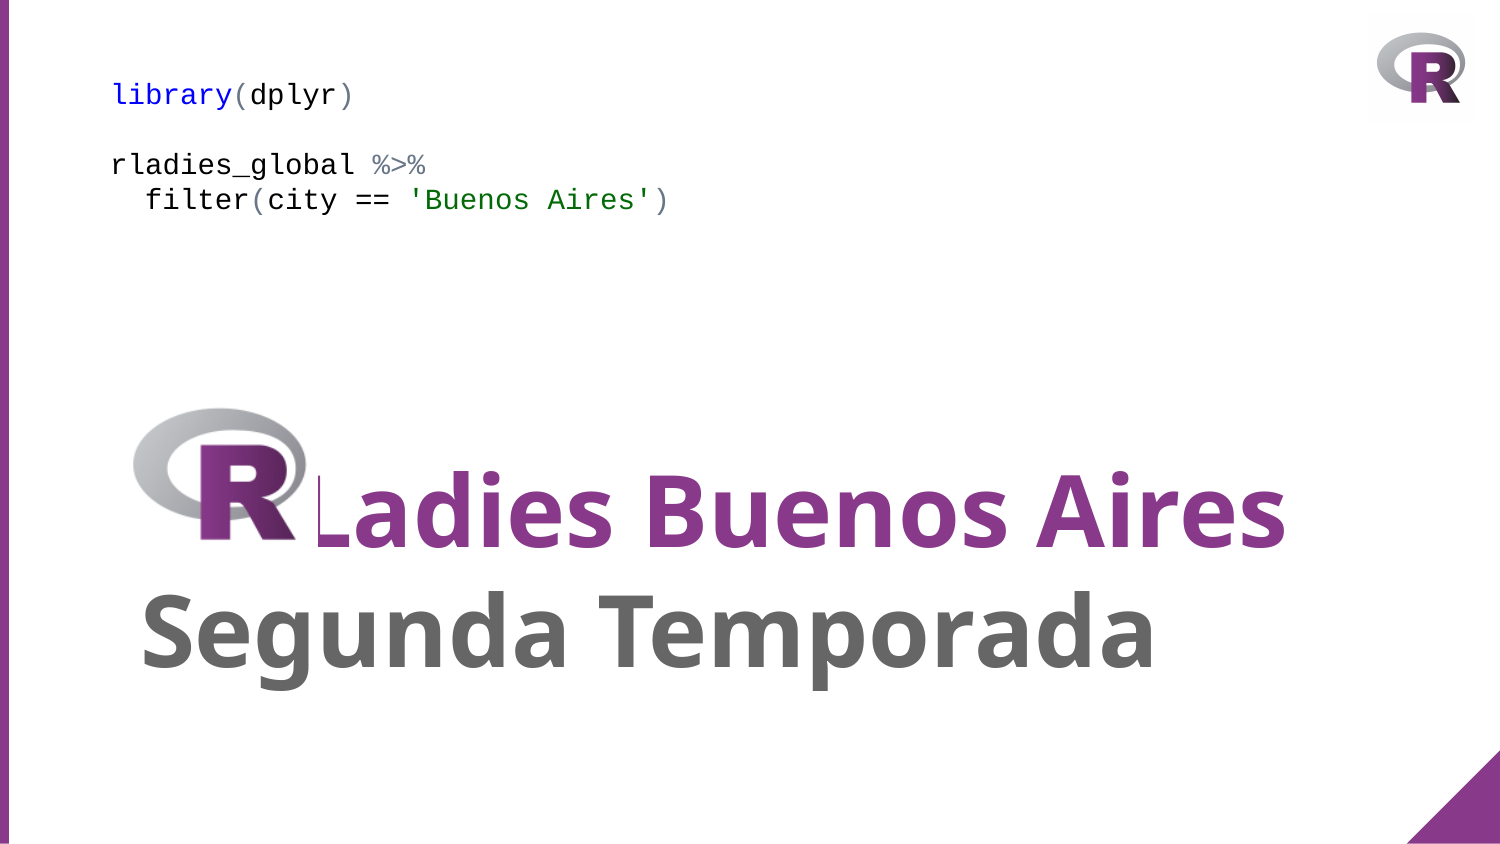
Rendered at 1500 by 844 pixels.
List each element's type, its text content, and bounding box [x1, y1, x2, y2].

text_box library(dplyr) rladies_global %>% filter(city == 'Buenos Aires') [94, 60, 812, 217]
picture [124, 396, 319, 552]
picture [1367, 14, 1475, 122]
text_box Ladies Buenos Aires Segunda Temporada [125, 471, 1488, 663]
